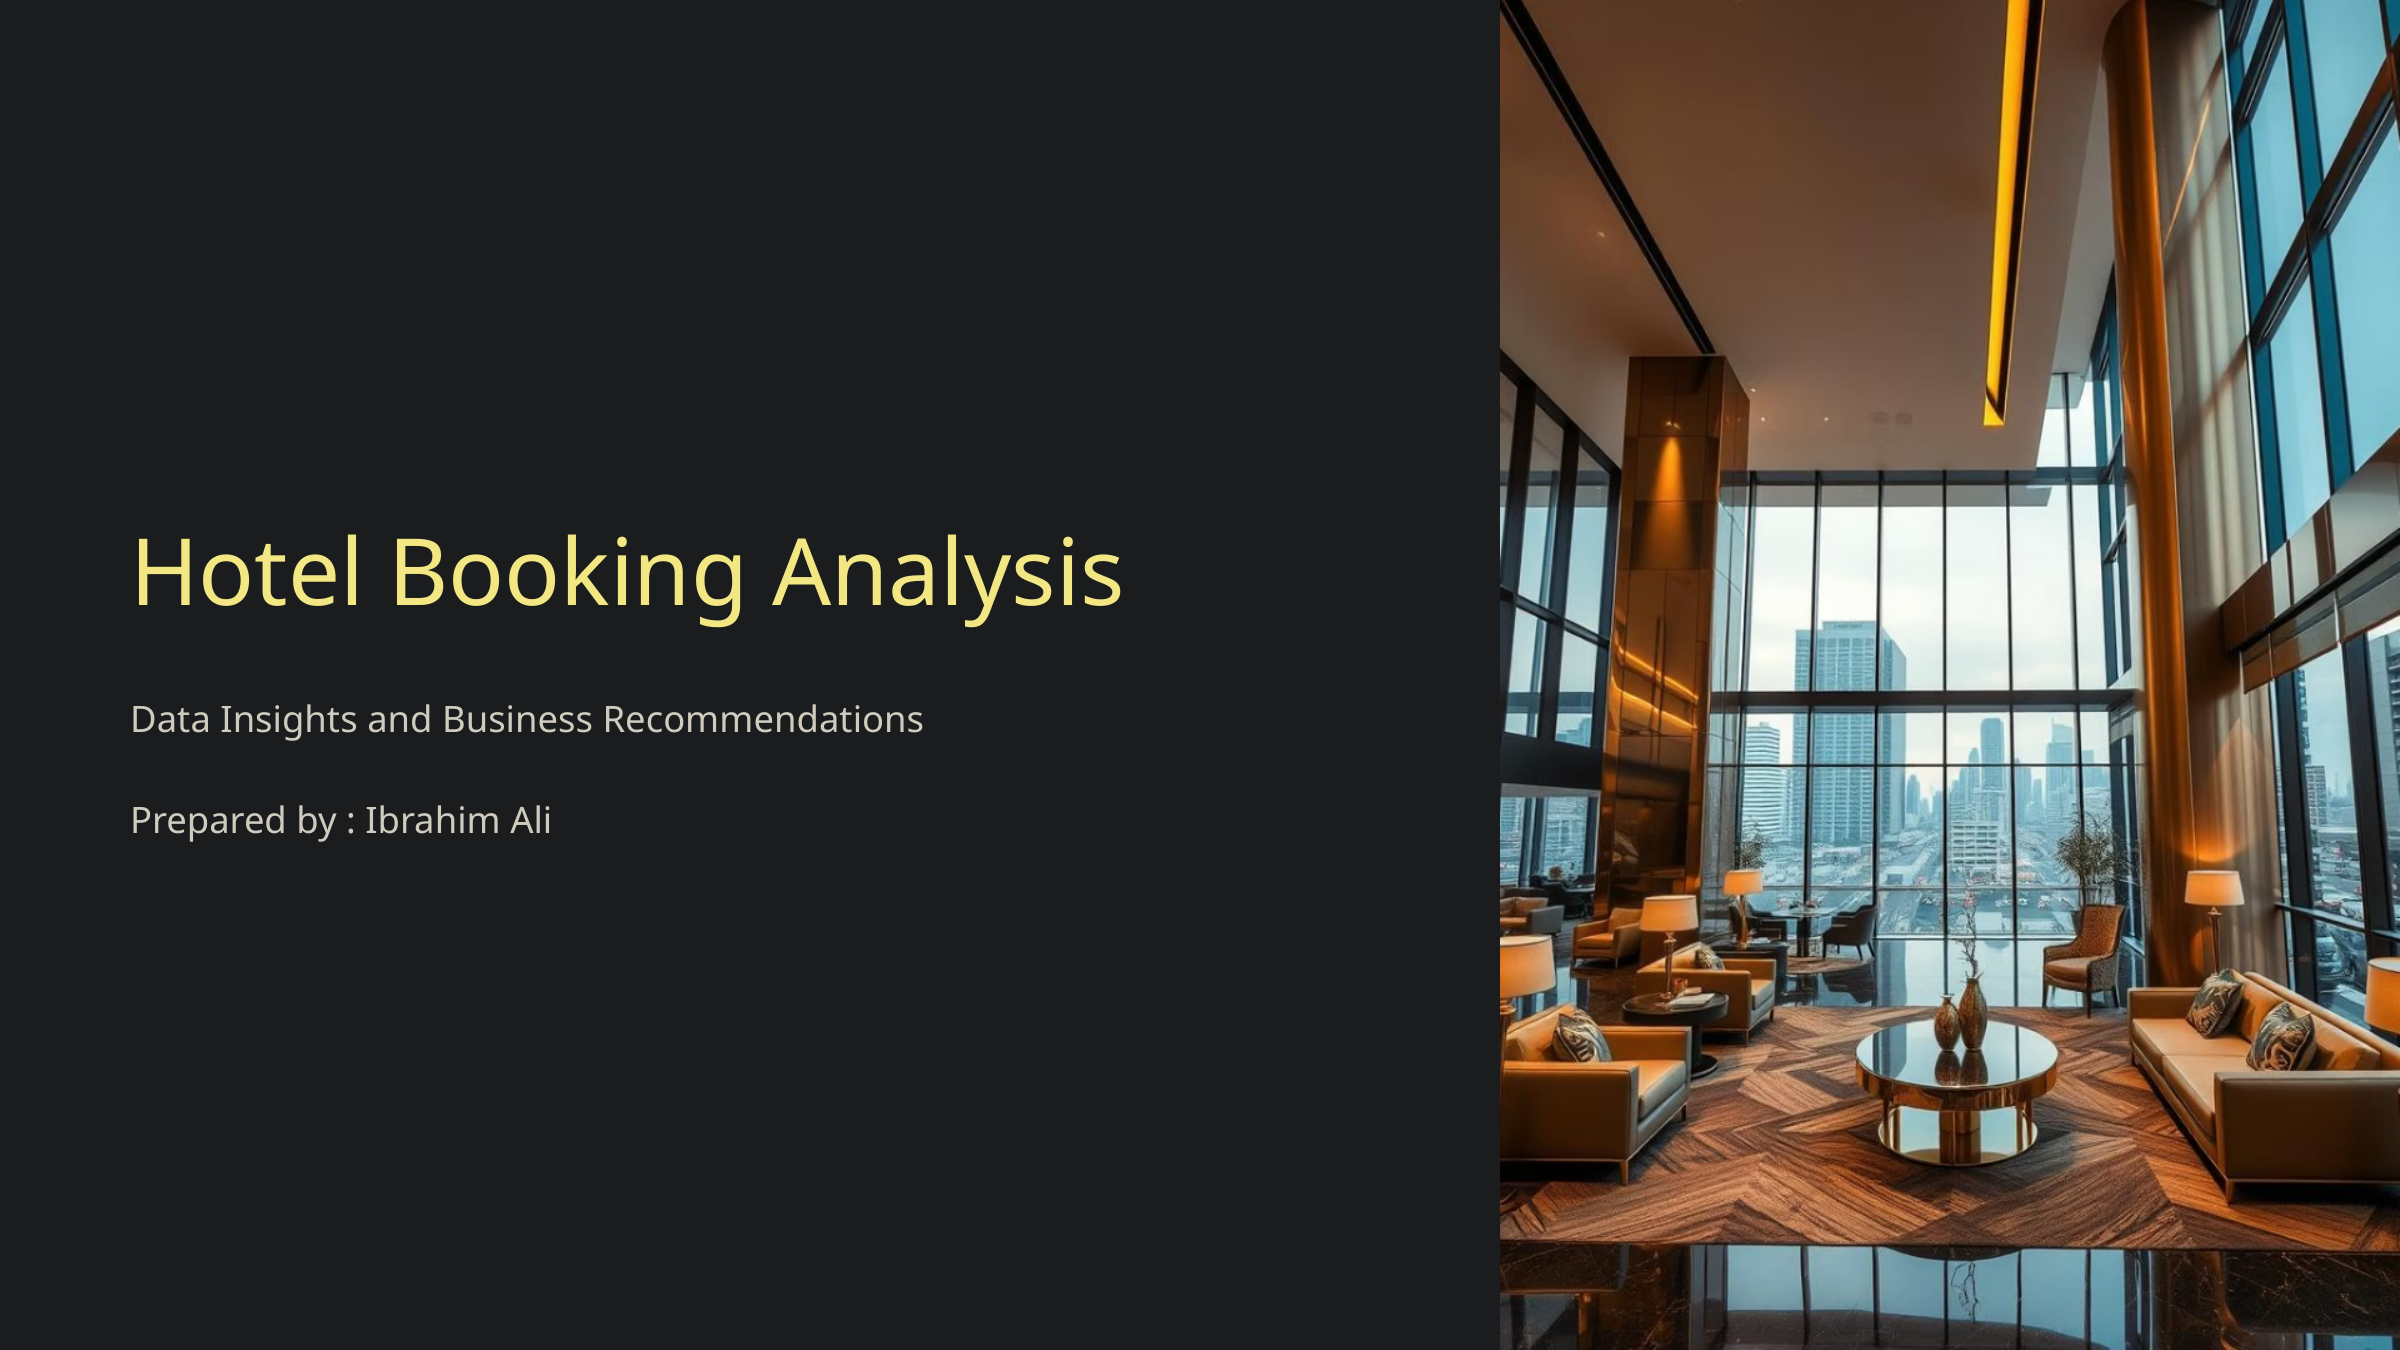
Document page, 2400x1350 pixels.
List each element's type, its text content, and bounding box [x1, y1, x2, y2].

picture [1499, 0, 2400, 1350]
text_box Prepared by : Ibrahim Ali [130, 781, 1370, 842]
text_box Data Insights and Business Recommendations [130, 680, 1370, 740]
text_box Hotel Booking Analysis [130, 508, 1159, 625]
